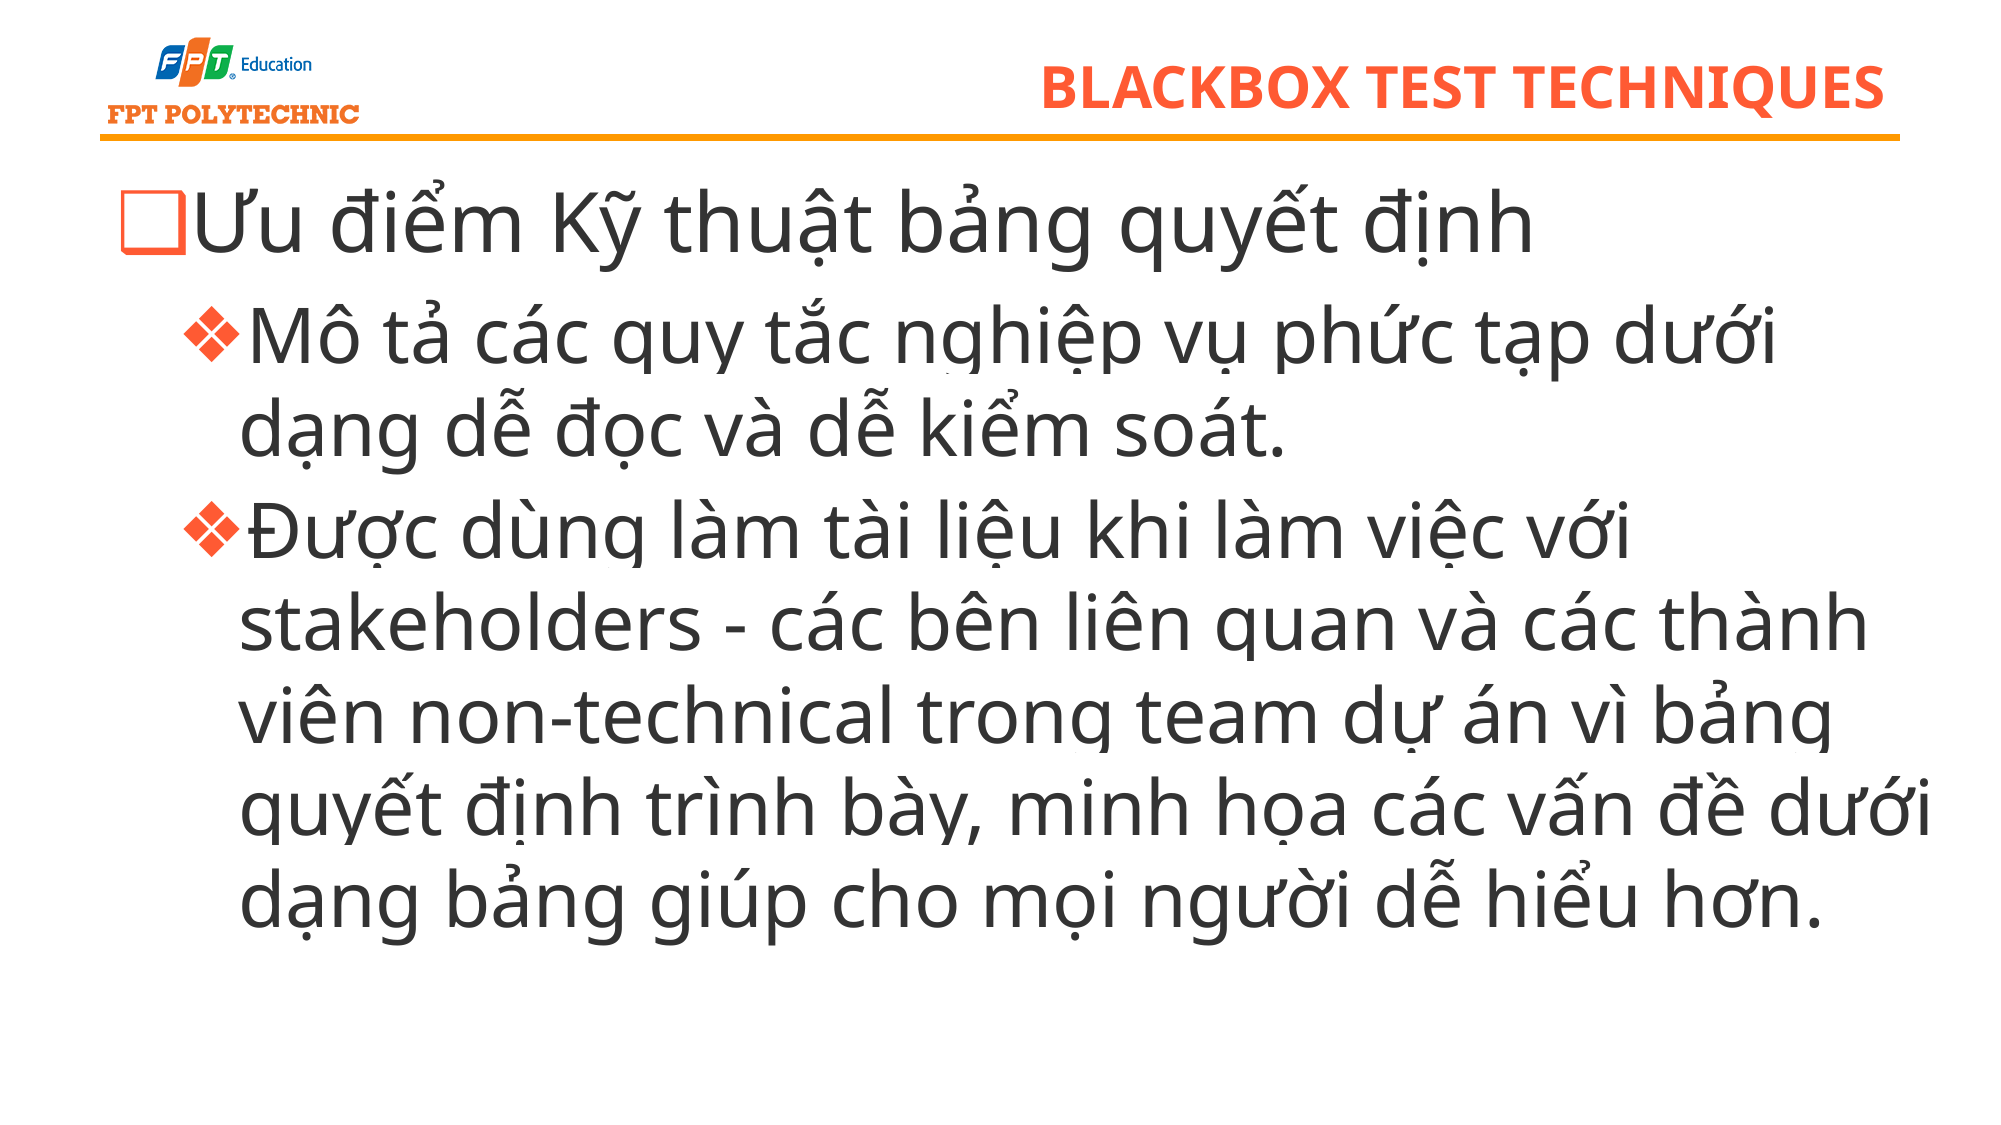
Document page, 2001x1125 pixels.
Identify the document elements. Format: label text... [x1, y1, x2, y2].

picture [99, 25, 367, 134]
text_box Mô tả các quy tắc nghiệp vụ phức tạp dưới dạng dễ đọc và dễ kiểm soát. Được dùng làm tài liệu khi làm việc với stakeholders - các bên liên quan và các thành viên non-technical trong team dự án vì bảng quyết định trình bày, minh họa các vấn đề dưới dạng bảng giúp cho mọi người dễ hiểu hơn. [101, 279, 1976, 1081]
title blackbox test techniques [366, 45, 1900, 125]
picture [99, 135, 367, 143]
text_box Ưu điểm Kỹ thuật bảng quyết định [101, 153, 1900, 284]
